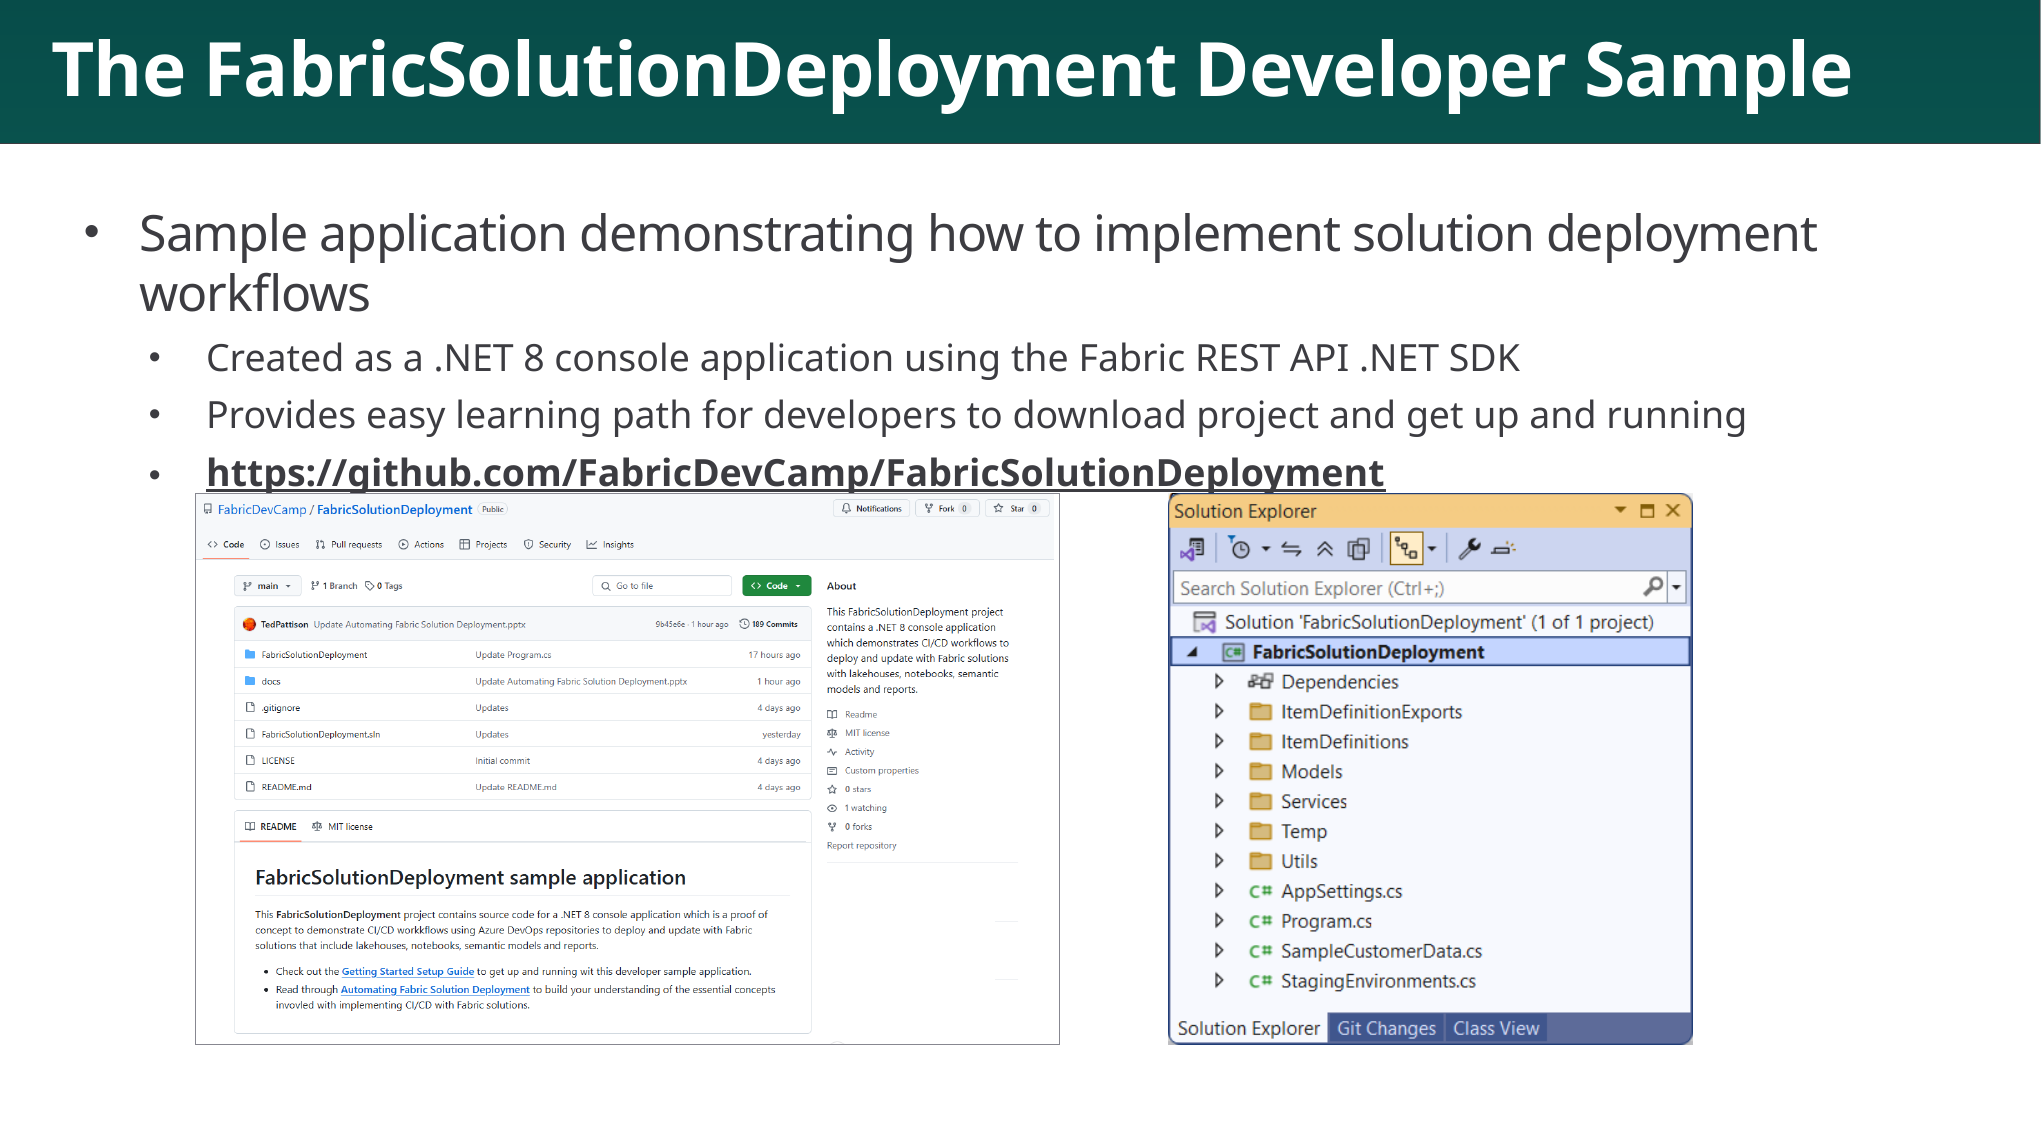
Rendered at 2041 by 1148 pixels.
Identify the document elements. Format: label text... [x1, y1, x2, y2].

picture [1168, 493, 1693, 1045]
list Sample application demonstrating how to implement solution deployment workflows Created as a .NET 8 console application using the Fabric REST API .NET SDK Provides easy learning path for developers to download project and get up and running https://github.com/FabricDevCamp/FabricSolutionDeployment [83, 201, 1988, 437]
picture [195, 493, 1060, 1045]
title The FabricSolutionDeployment Developer Sample [51, 31, 1988, 113]
